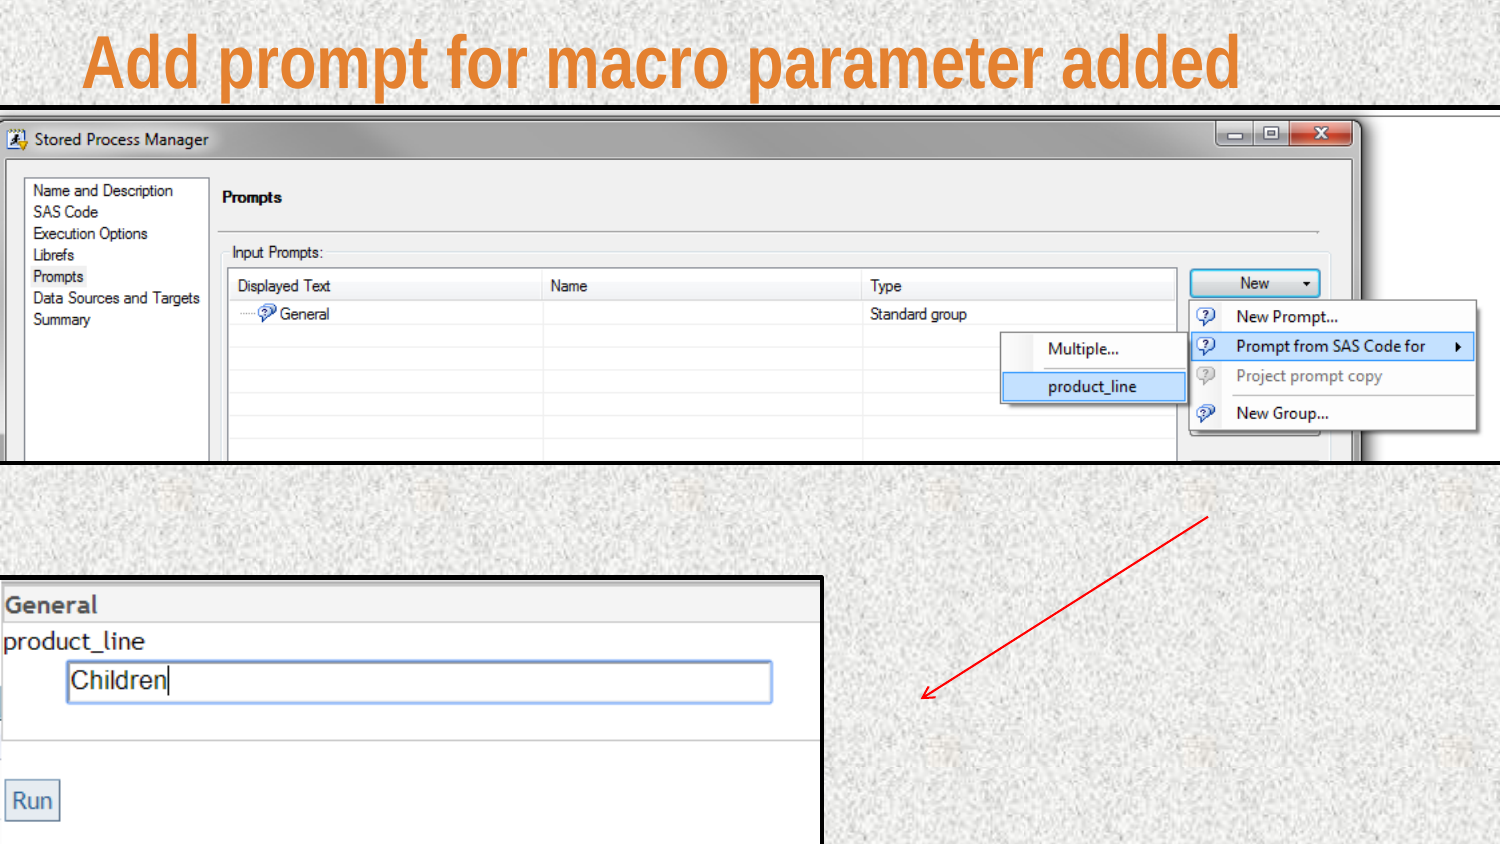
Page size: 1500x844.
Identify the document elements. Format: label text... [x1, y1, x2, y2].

picture [0, 0, 1500, 105]
picture [0, 579, 820, 844]
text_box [920, 516, 1209, 700]
picture [0, 109, 1500, 462]
title Add prompt for macro parameter added [66, 21, 1413, 105]
picture [0, 465, 1500, 844]
